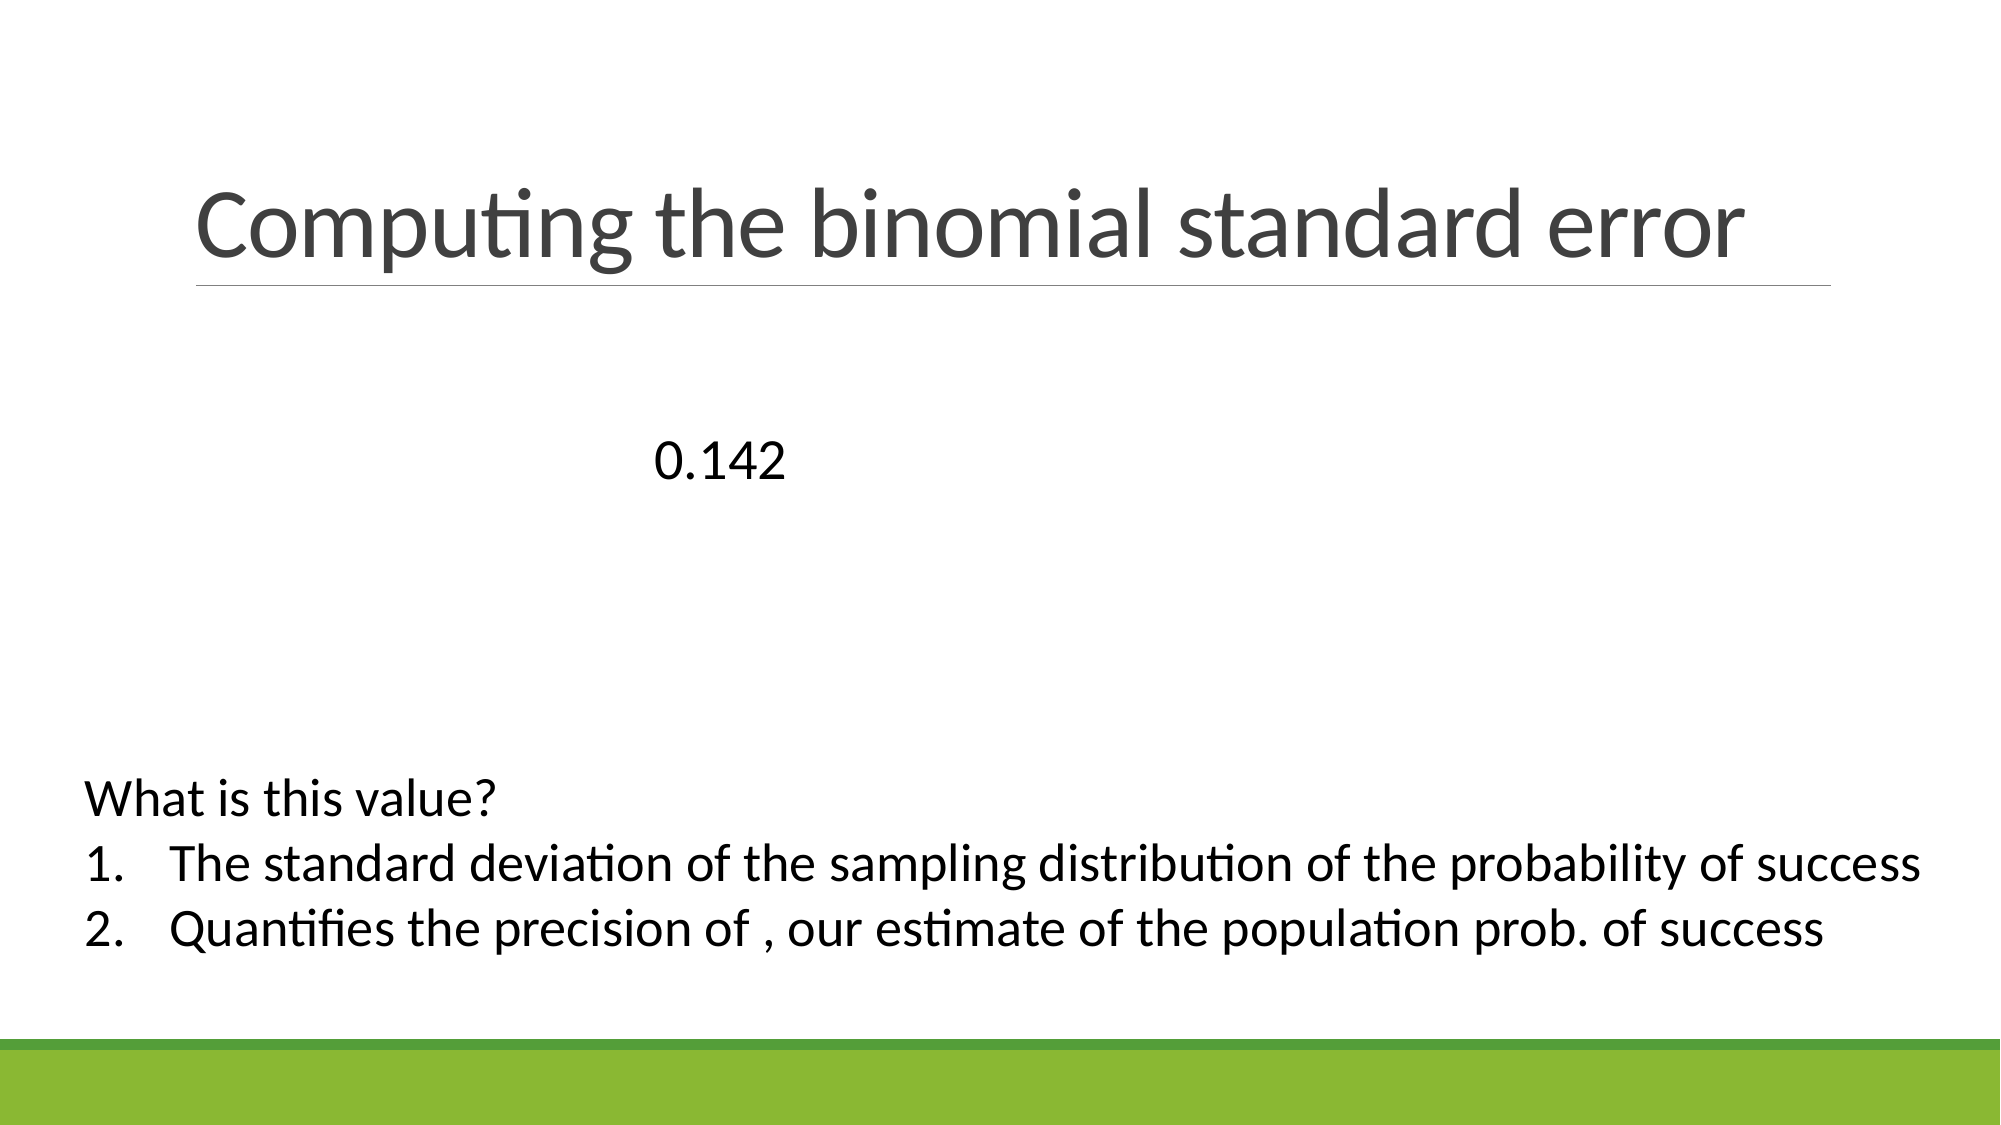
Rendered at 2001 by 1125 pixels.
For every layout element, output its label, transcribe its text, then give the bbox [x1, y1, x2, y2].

title Computing the binomial standard error [180, 47, 1830, 285]
